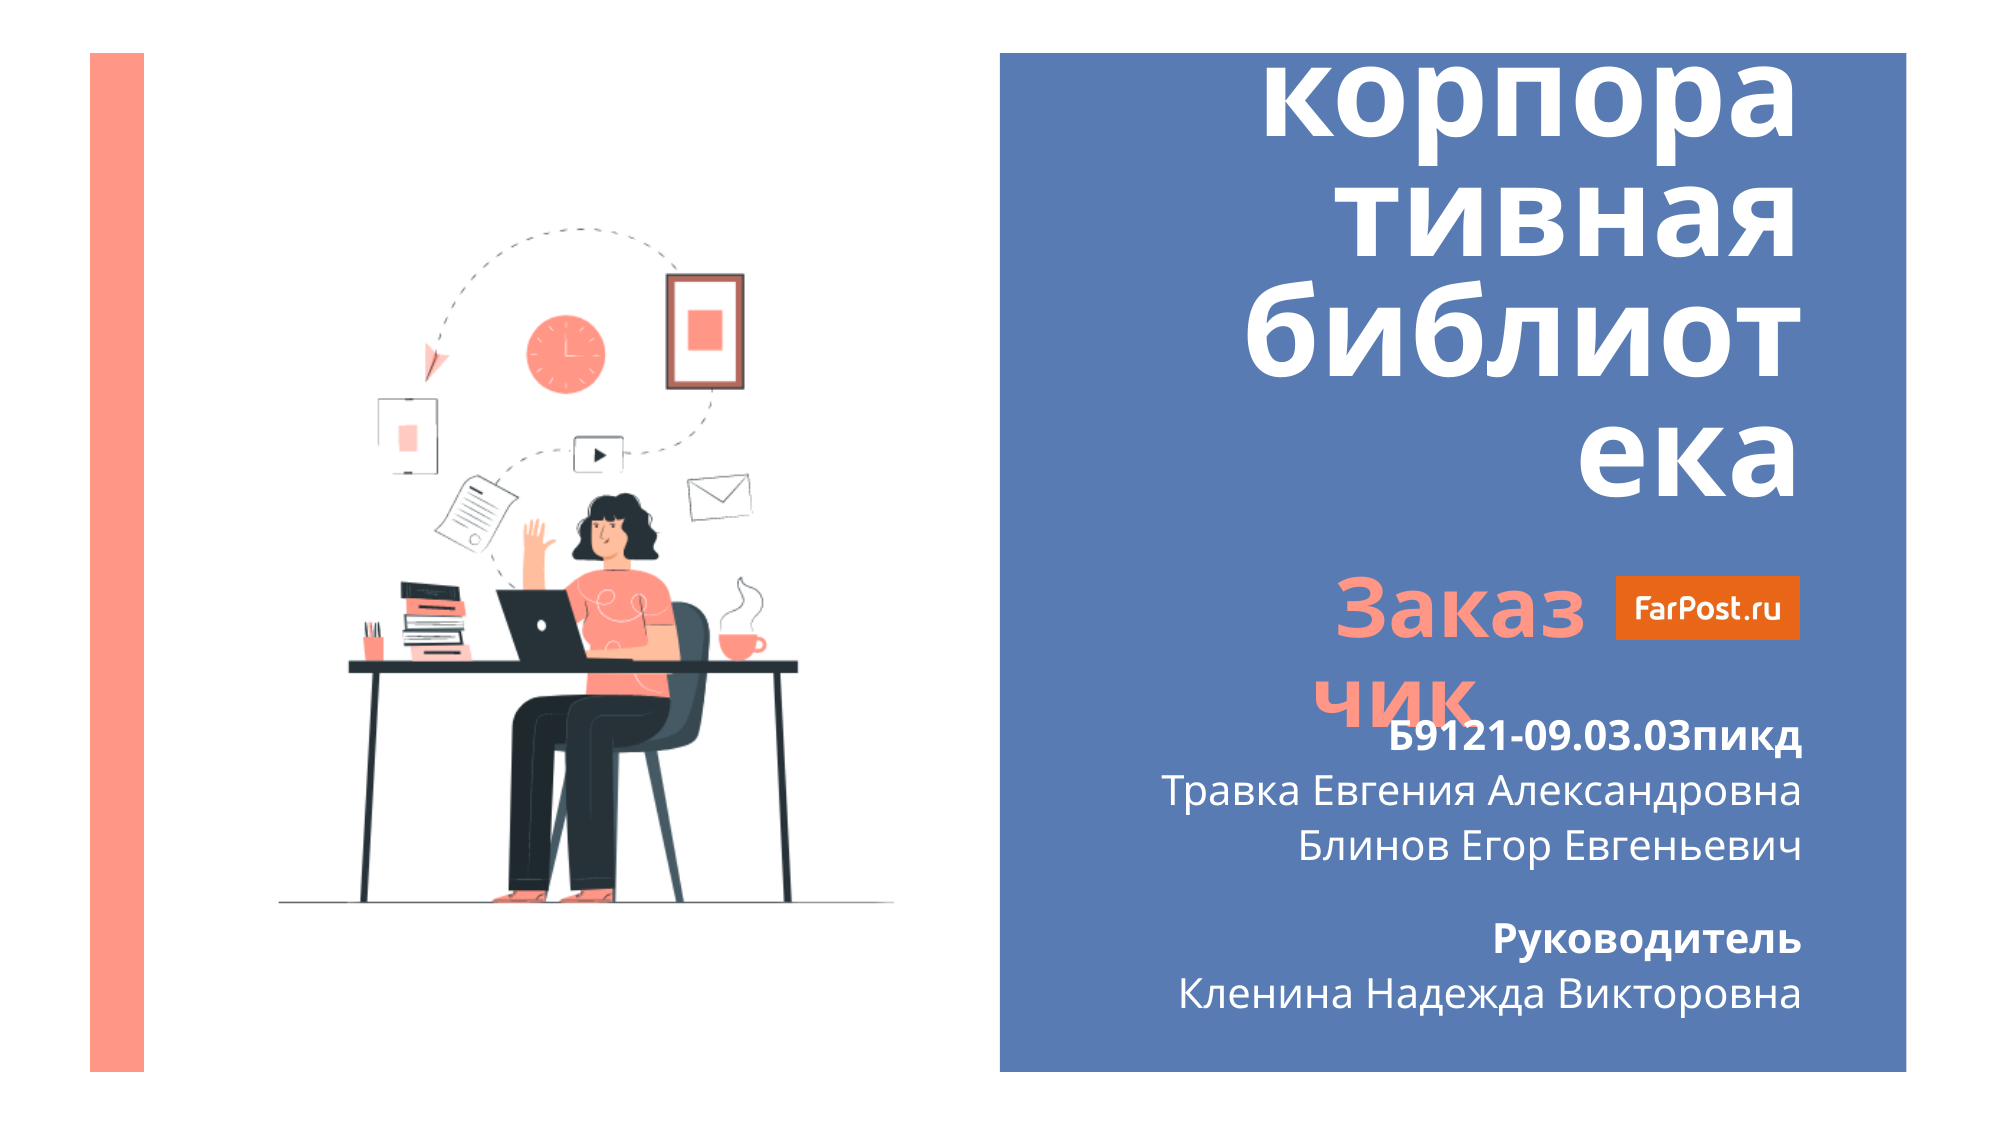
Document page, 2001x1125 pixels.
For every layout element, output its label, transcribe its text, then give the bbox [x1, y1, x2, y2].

text_box Цифровая корпоративная библиотека [1196, 129, 1818, 536]
text_box Б9121-09.03.03пикд Травка Евгения Александровна Блинов Егор Евгеньевич [1106, 688, 1818, 841]
text_box Руководитель Кленина Надежда Викторовна [1106, 841, 1818, 1035]
text_box [999, 52, 1908, 1073]
picture [1616, 576, 1800, 641]
text_box [89, 52, 145, 1073]
text_box Заказчик [1285, 550, 1602, 640]
picture [278, 131, 894, 994]
